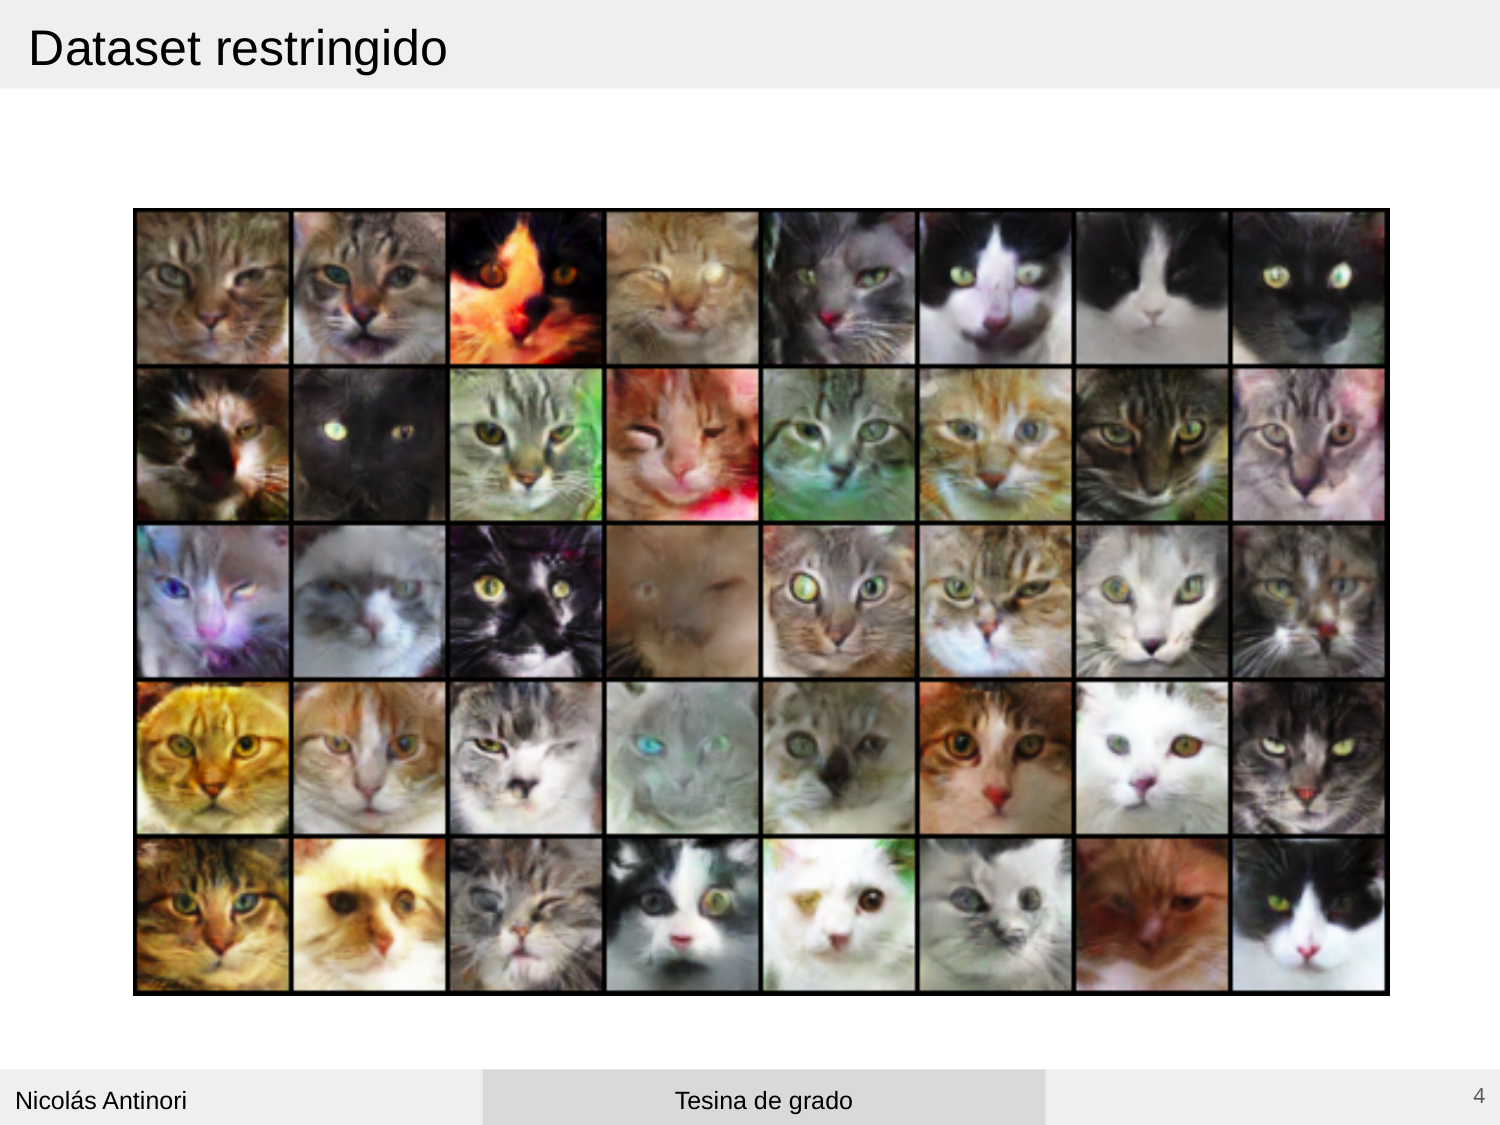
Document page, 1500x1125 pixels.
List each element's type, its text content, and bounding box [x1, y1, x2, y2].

text_box Nicolás Antinori [0, 1069, 482, 1125]
text_box Dataset restringido [0, 0, 1500, 89]
picture [133, 208, 1390, 996]
slide_number ‹#› [1046, 1069, 1500, 1125]
text_box Tesina de grado [482, 1069, 1046, 1125]
